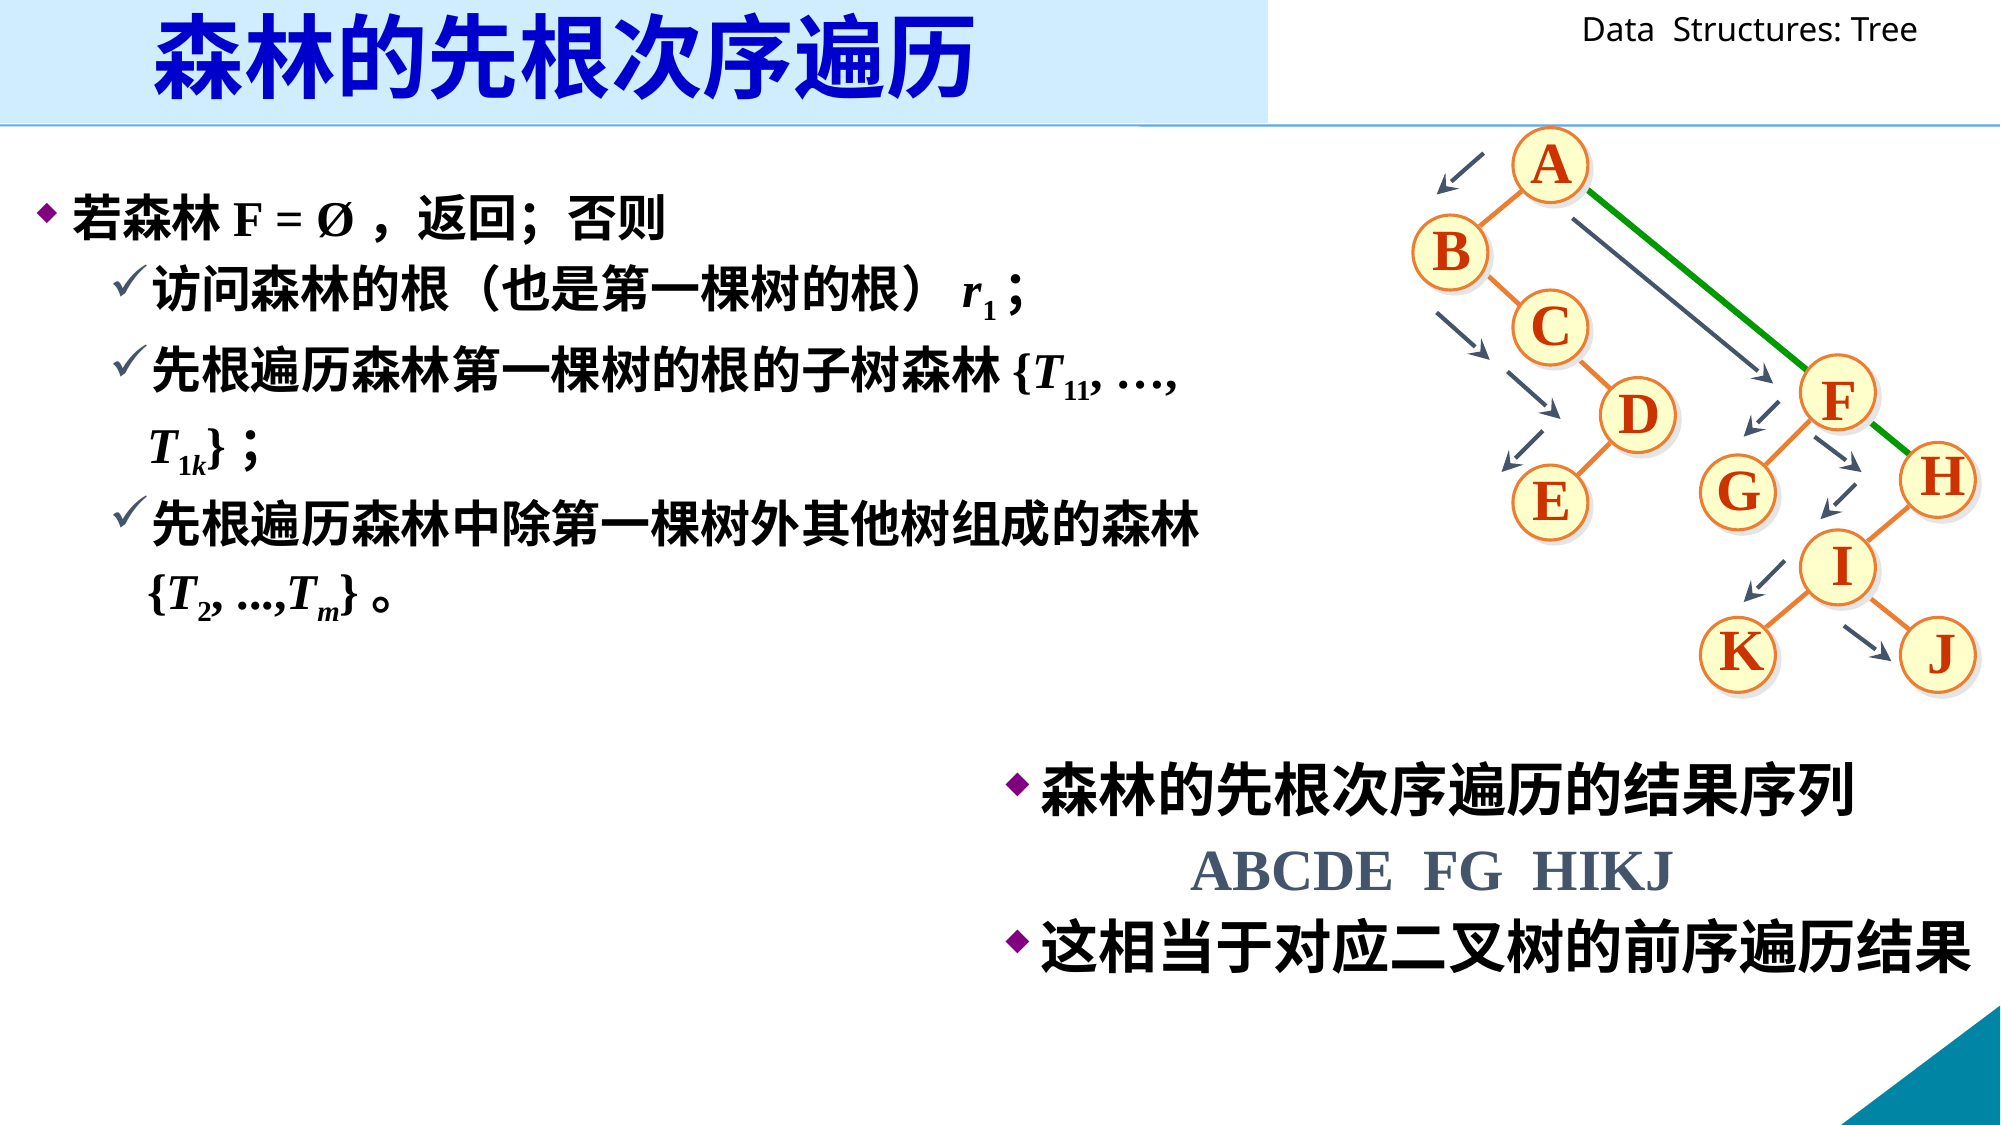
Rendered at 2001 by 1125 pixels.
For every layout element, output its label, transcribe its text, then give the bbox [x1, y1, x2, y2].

title 森林的先根次序遍历 [137, 0, 1142, 127]
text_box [1412, 117, 1981, 693]
list 若森林F = Ø，返回；否则 访问森林的根（也是第一棵树的根）r1； 先根遍历森林第一棵树的根的子树森林{T11, …, T1k}； 先根遍历森林中除第一棵树外其他树组成的森林{T2, ...,Tm}。 [19, 172, 1323, 1075]
text_box 森林的先根次序遍历的结果序列 ABCDE FG HIKJ 这相当于对应二叉树的前序遍历结果 [988, 745, 2000, 1047]
